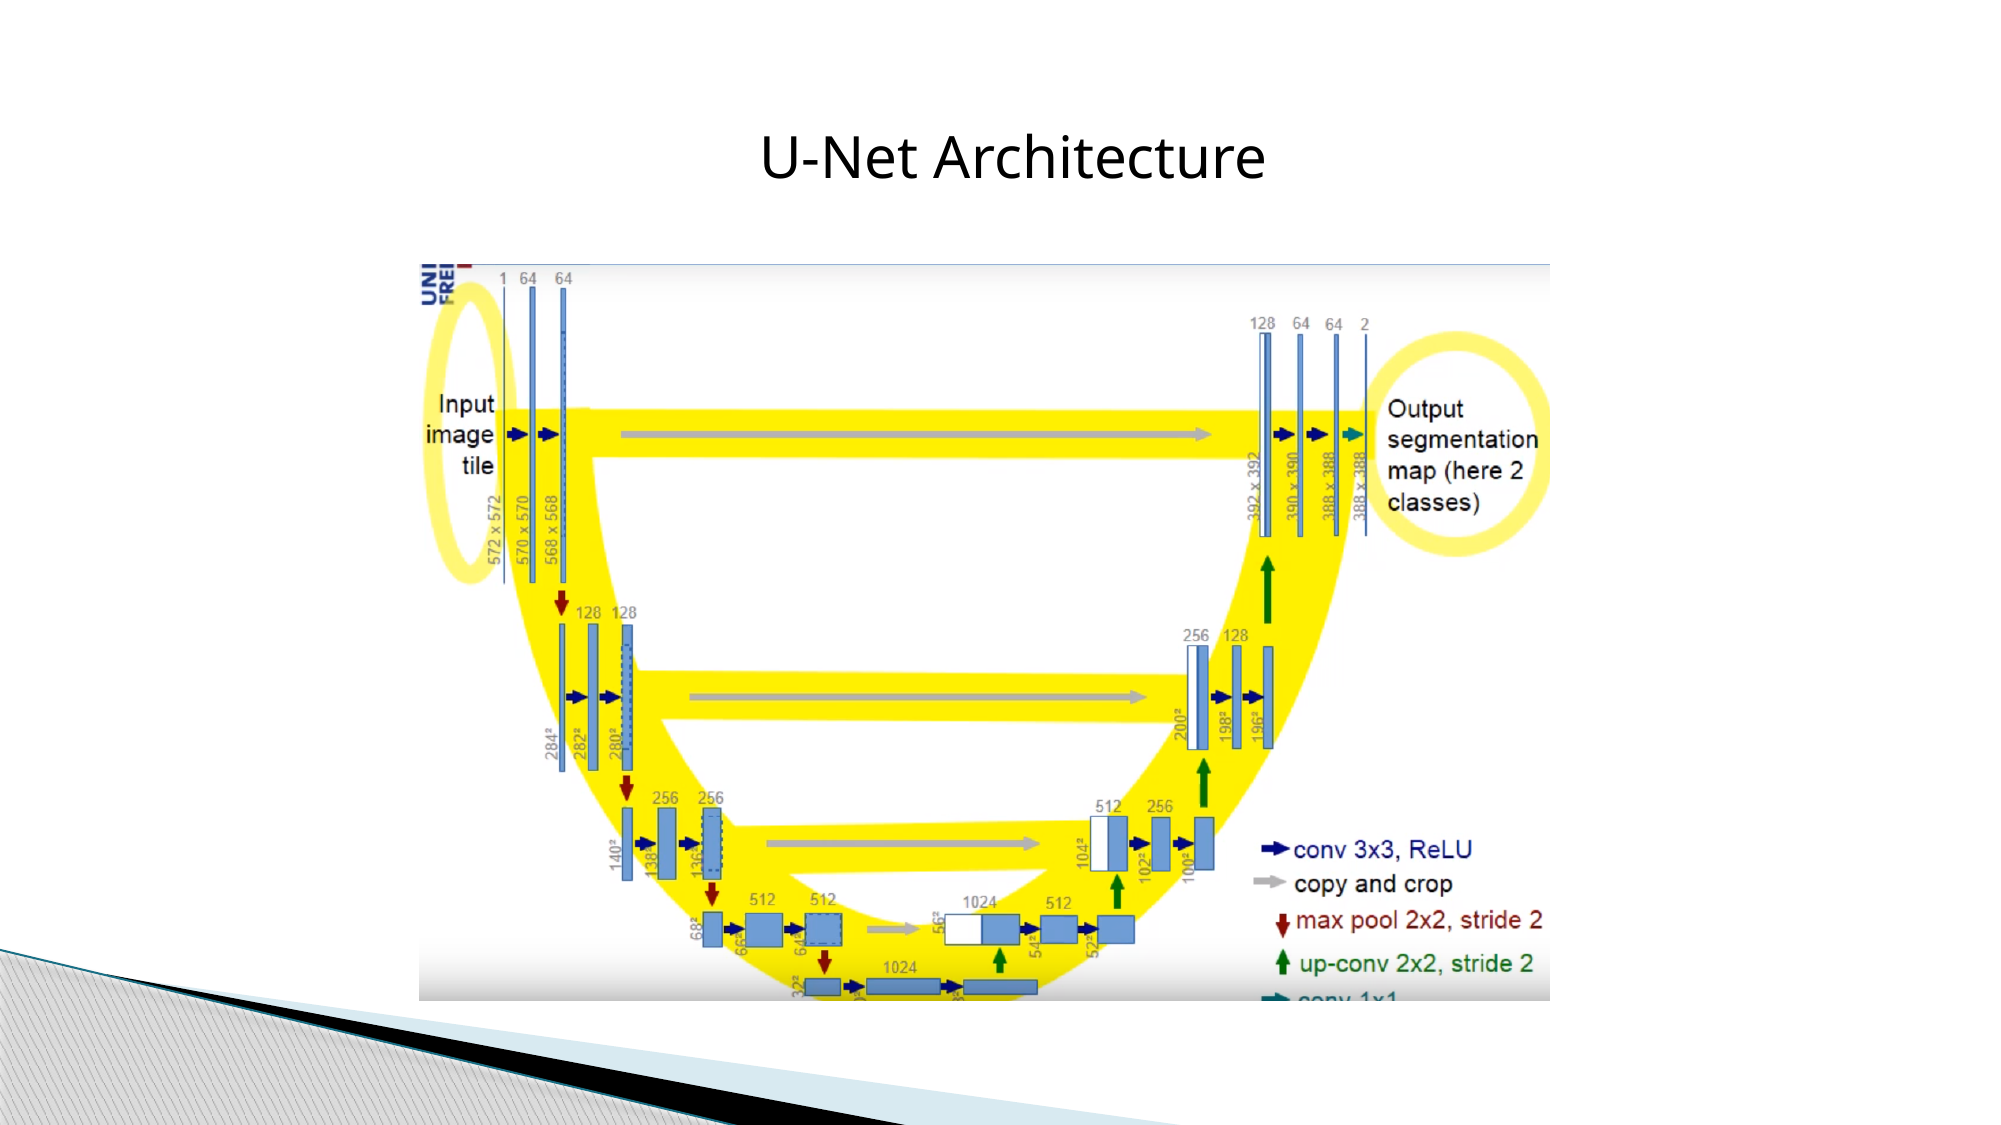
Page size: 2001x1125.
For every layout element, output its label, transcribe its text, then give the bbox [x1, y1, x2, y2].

text_box U-Net Architecture [744, 112, 1283, 198]
picture [419, 264, 1550, 1001]
